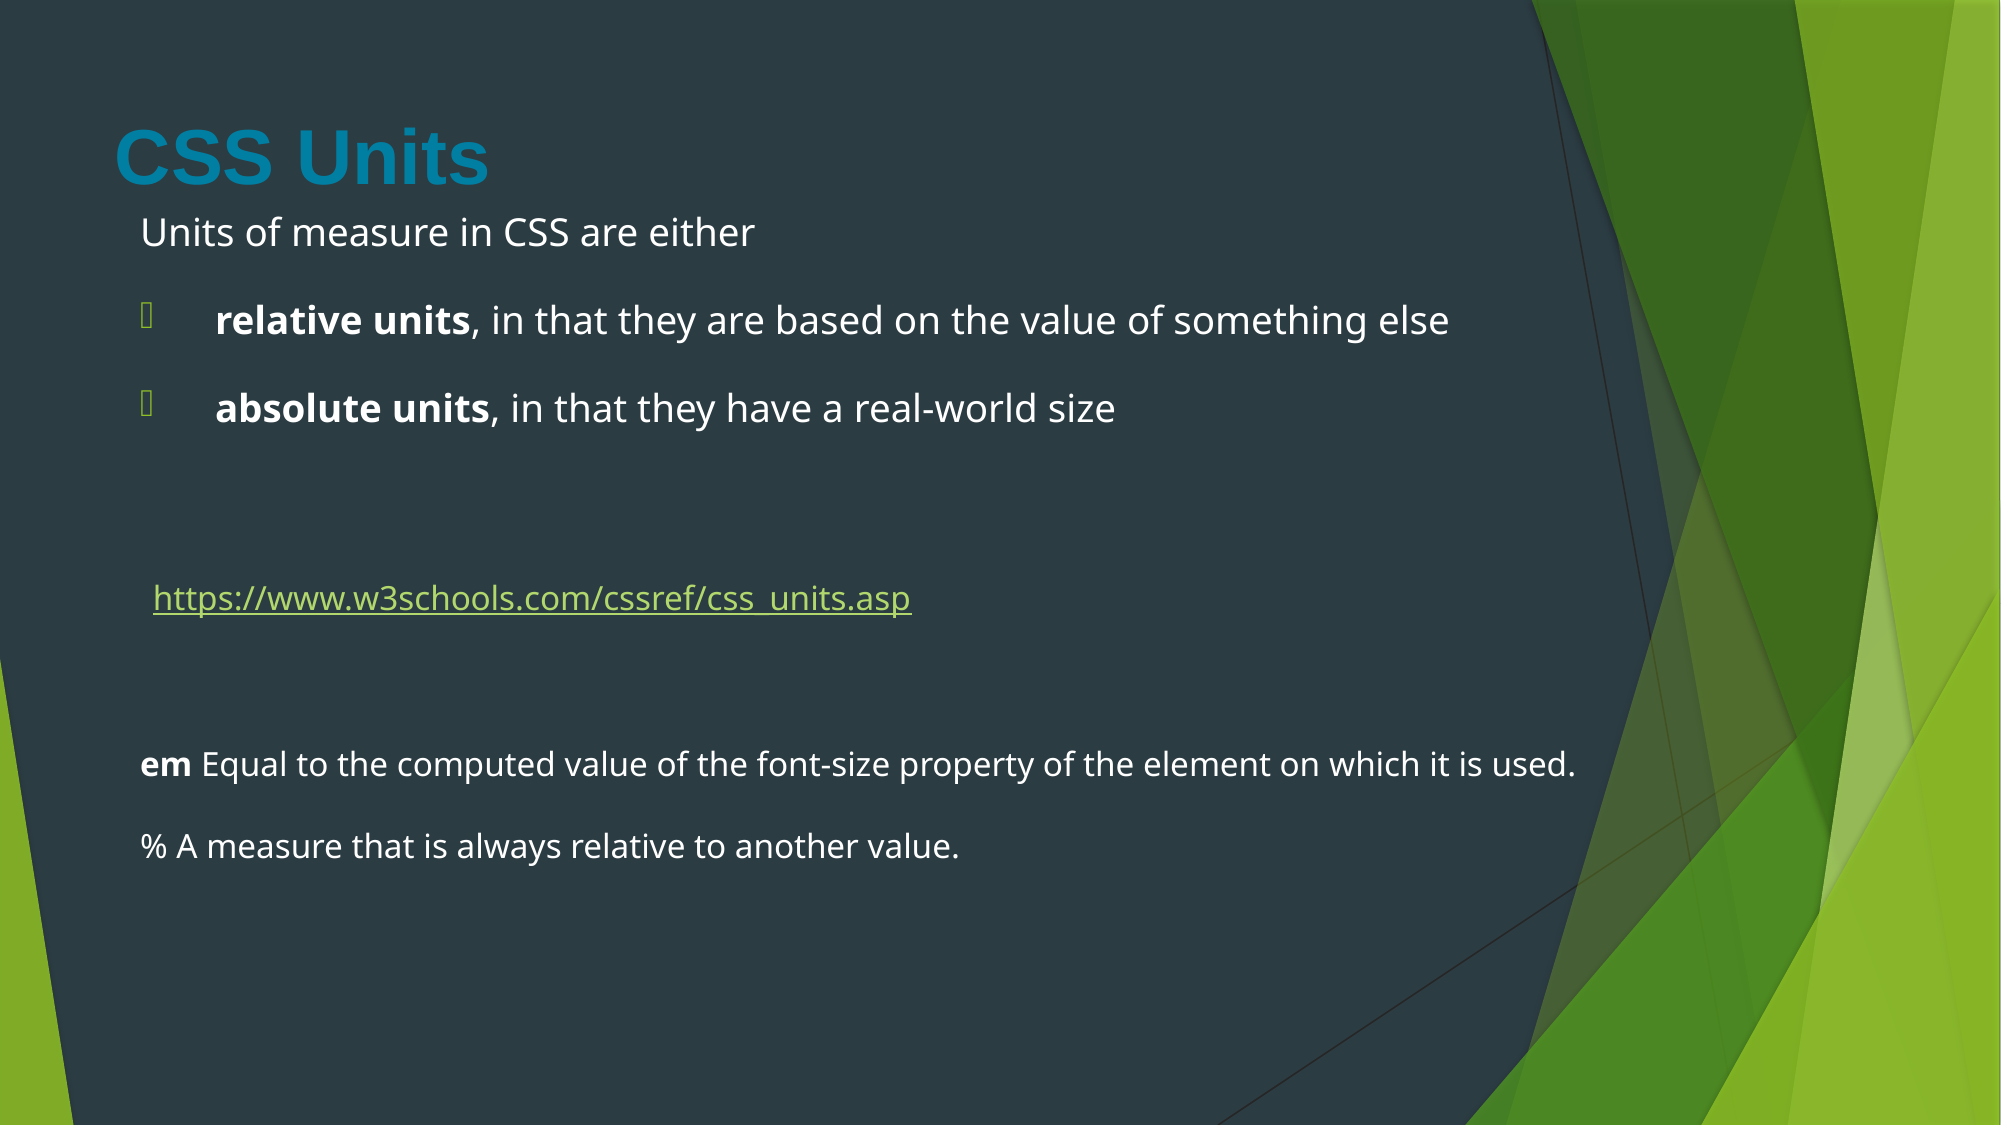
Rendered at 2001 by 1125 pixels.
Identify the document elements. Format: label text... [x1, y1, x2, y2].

list Units of measure in CSS are either relative units, in that they are based on the value of something else absolute units, in that they have a real-world size https://www.w3schools.com/cssref/css_units.asp em Equal to the computed value of the font-size property of the element on which it is used. % A measure that is always relative to another value. [99, 193, 1901, 1010]
title CSS Units [99, 35, 1900, 193]
